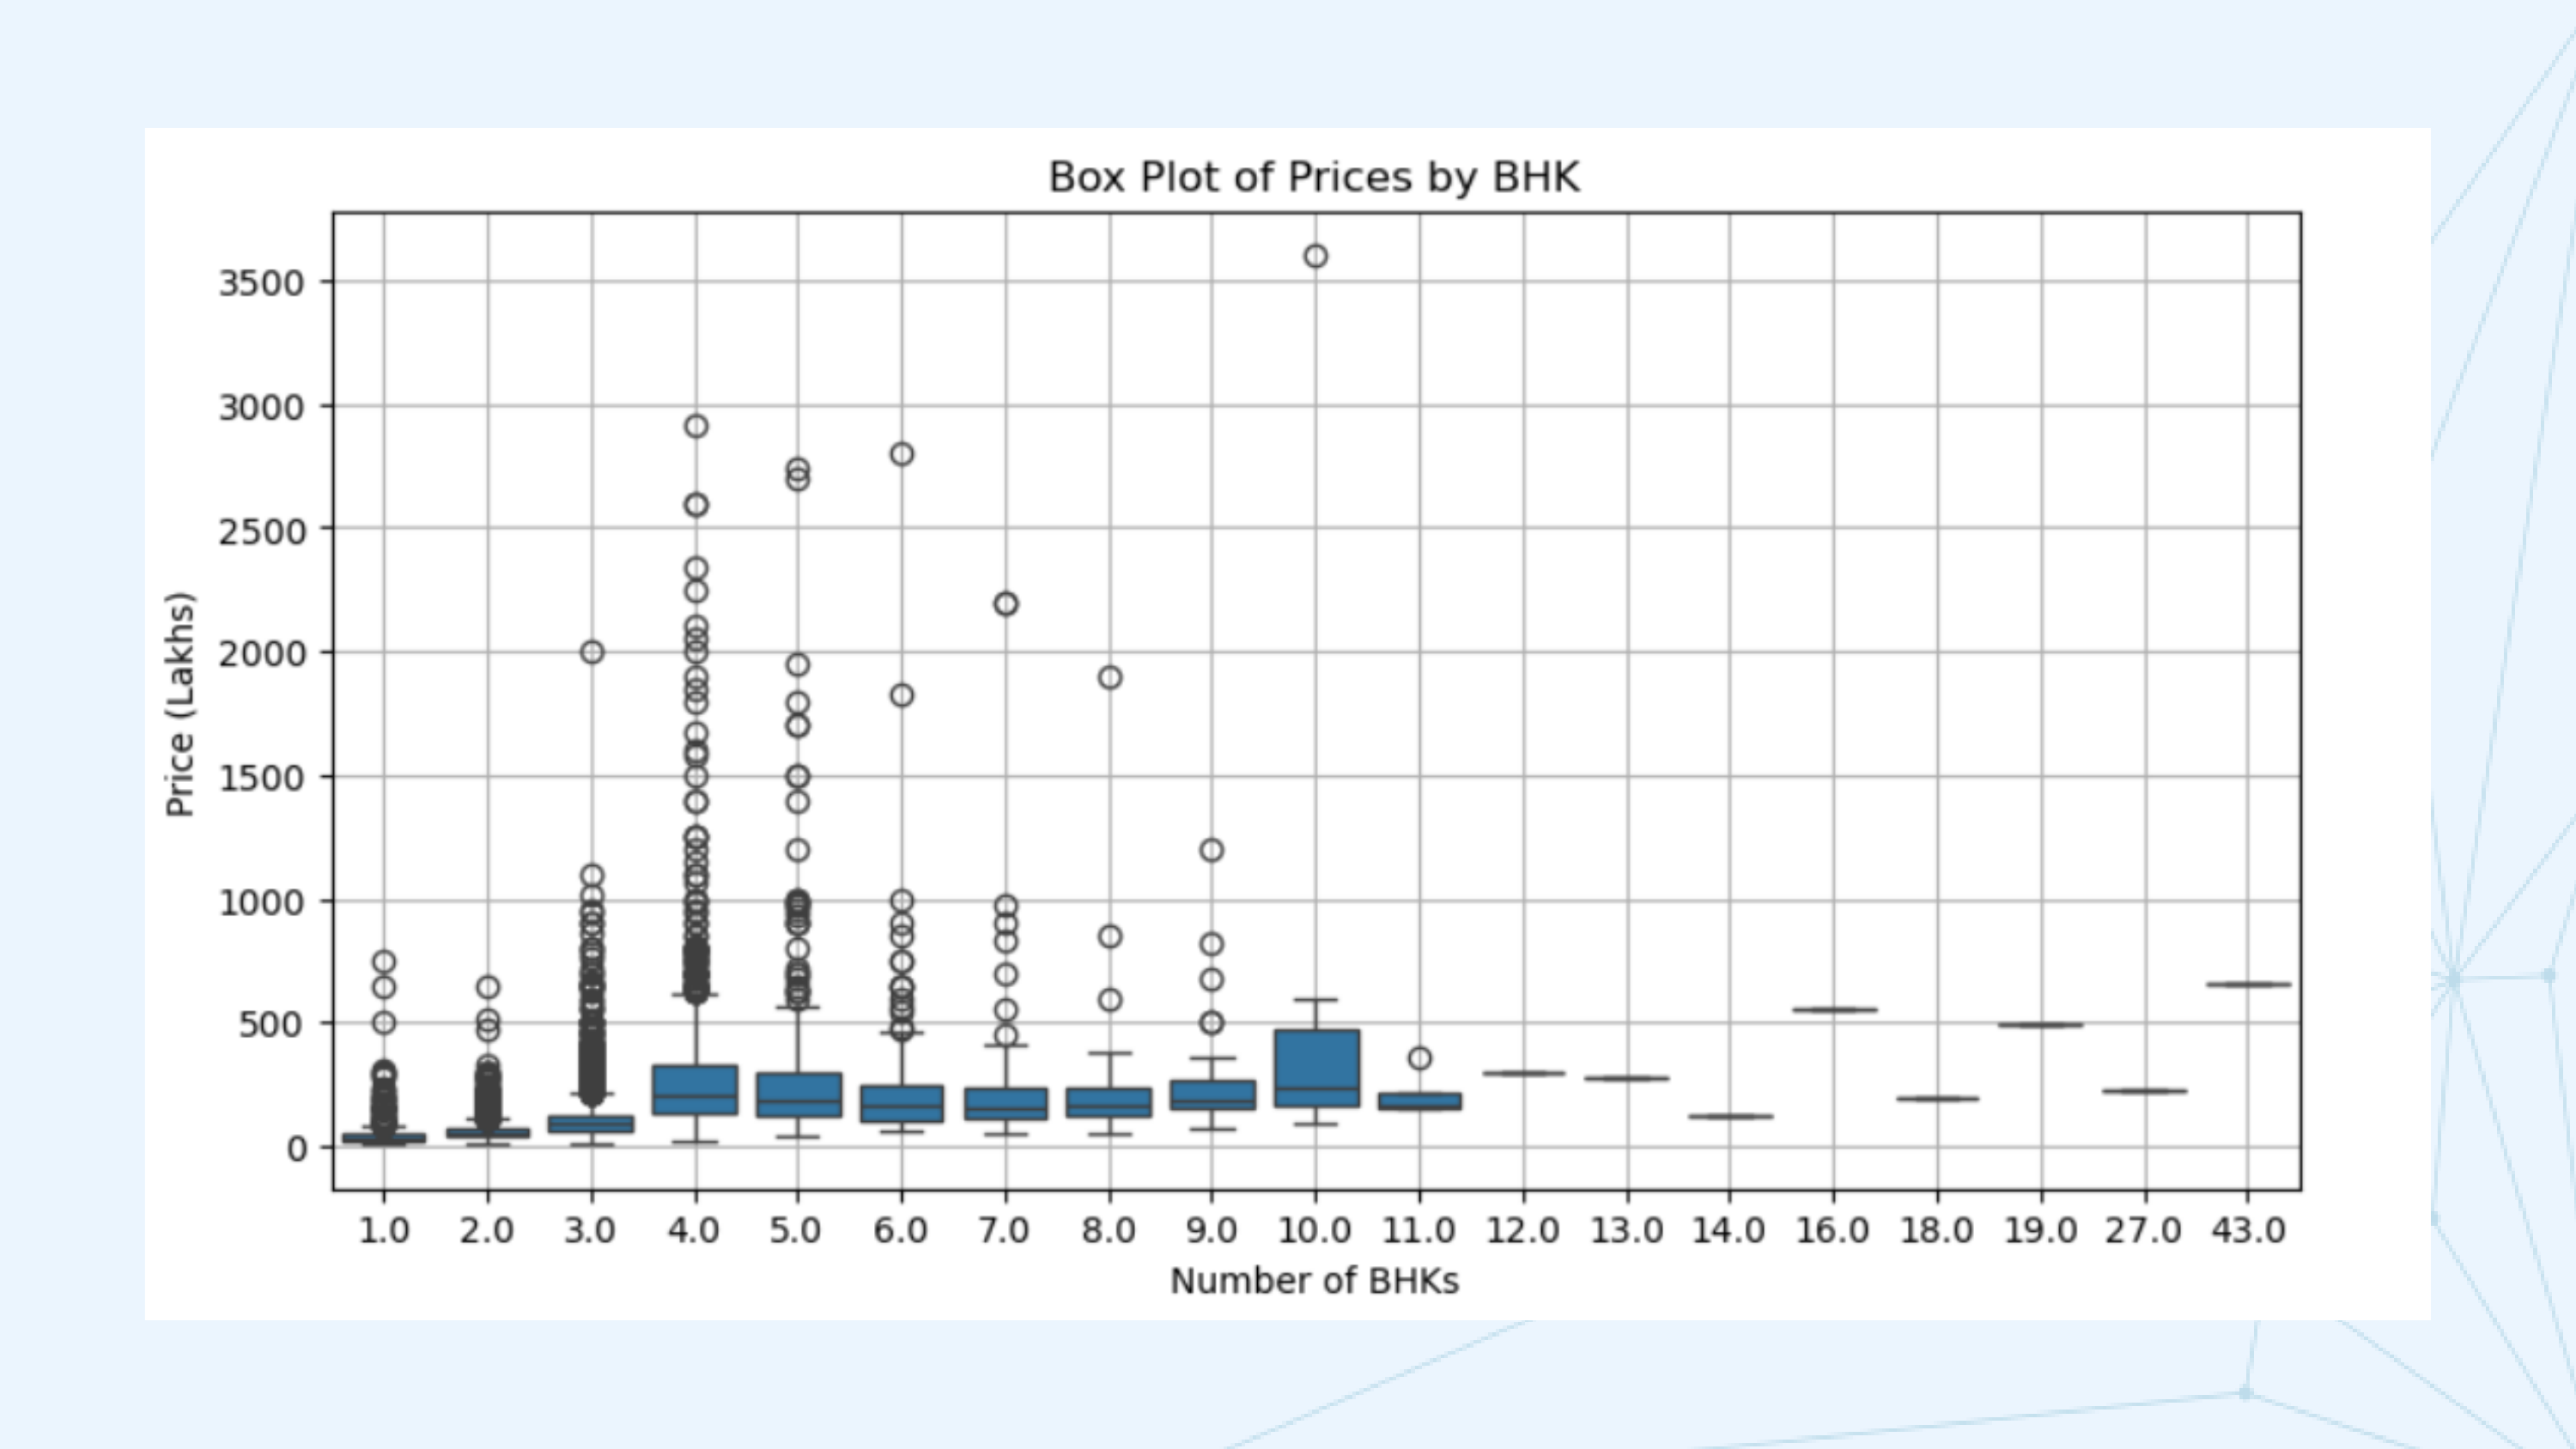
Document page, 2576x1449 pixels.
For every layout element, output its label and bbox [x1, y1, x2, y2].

text_box [144, 128, 2431, 1320]
text_box [1066, 0, 2576, 1449]
